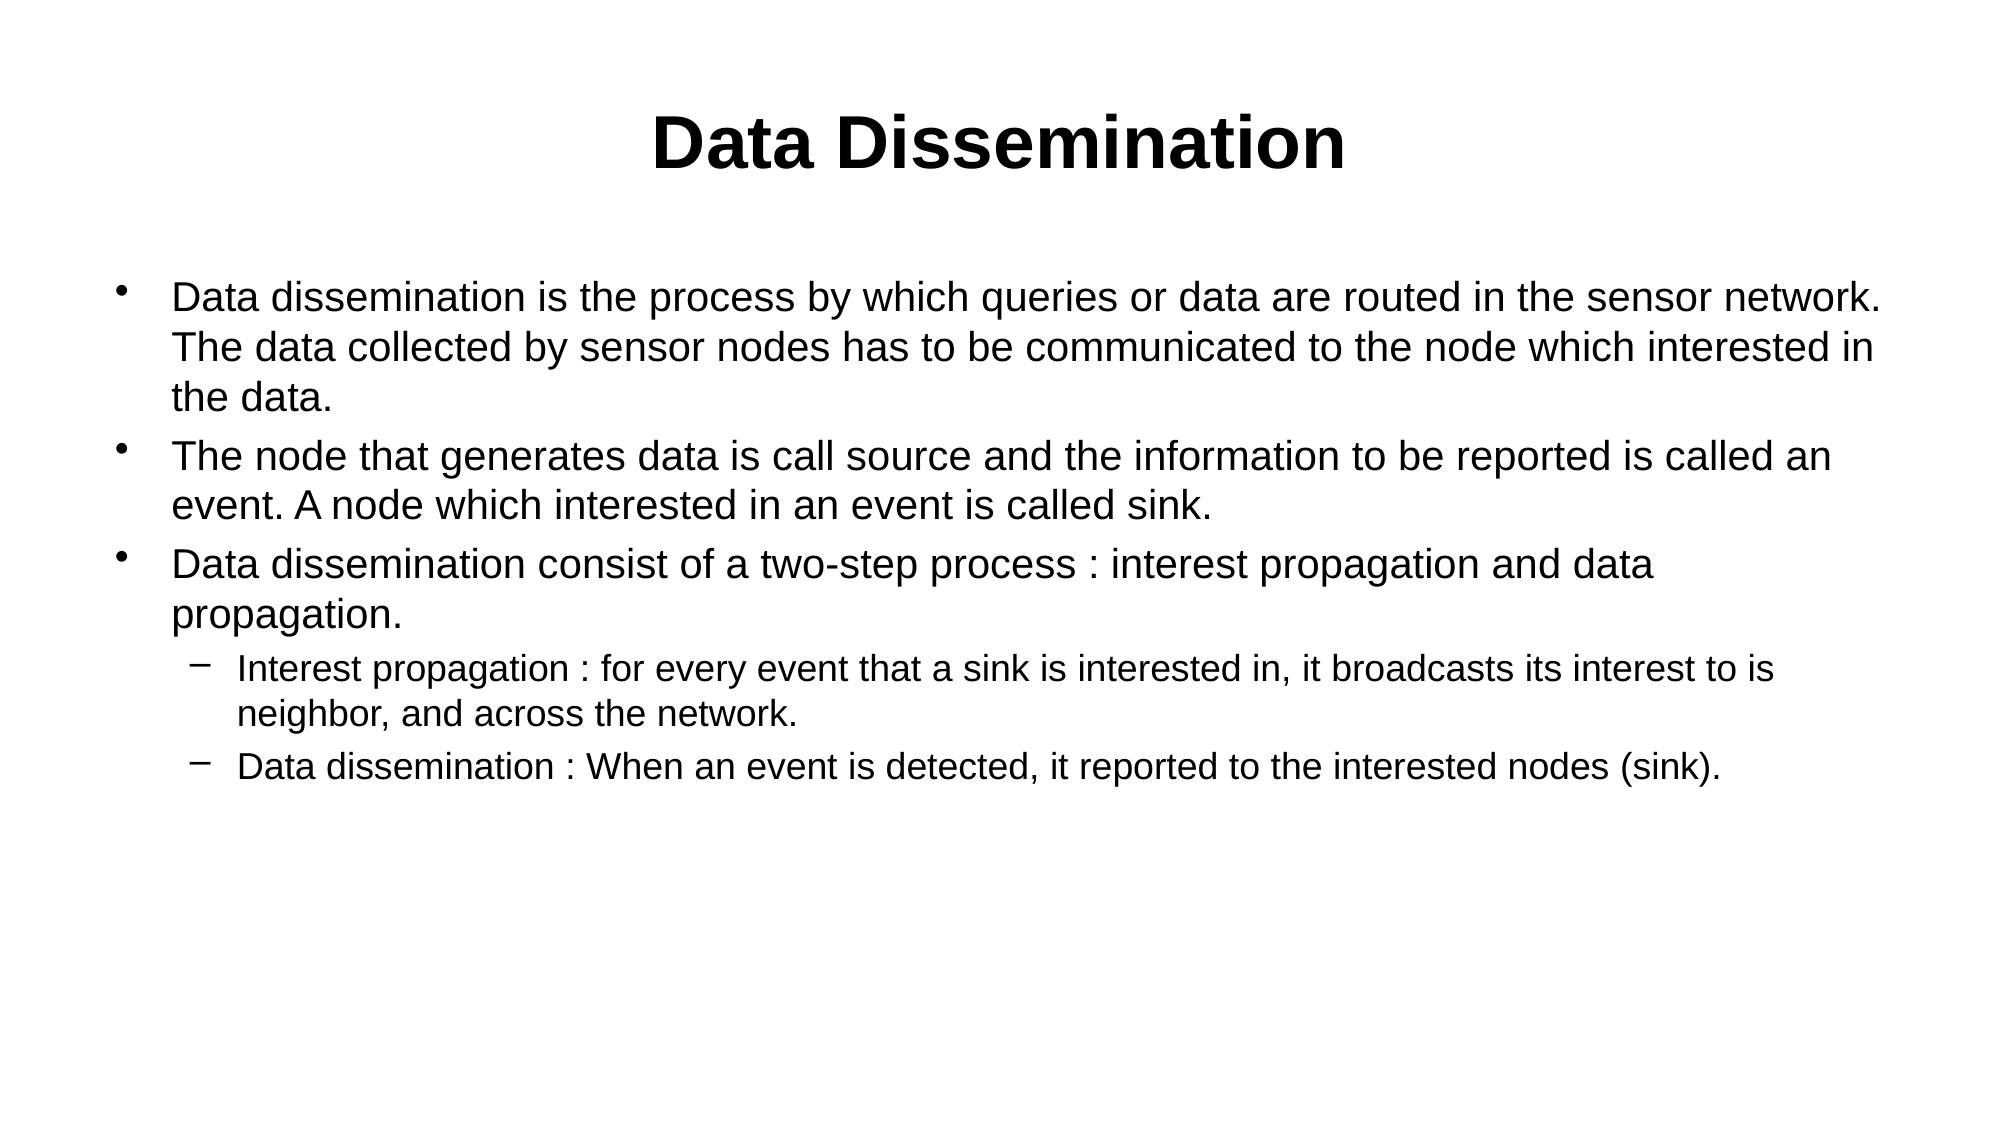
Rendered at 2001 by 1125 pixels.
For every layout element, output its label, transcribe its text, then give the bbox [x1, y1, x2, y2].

list Data dissemination is the process by which queries or data are routed in the sensor network. The data collected by sensor nodes has to be communicated to the node which interested in the data. The node that generates data is call source and the information to be reported is called an event. A node which interested in an event is called sink. Data dissemination consist of a two-step process : interest propagation and data propagation. Interest propagation : for every event that a sink is interested in, it broadcasts its interest to is neighbor, and across the network. Data dissemination : When an event is detected, it reported to the interested nodes (sink). [99, 262, 1901, 1006]
title Data Dissemination [99, 44, 1901, 233]
